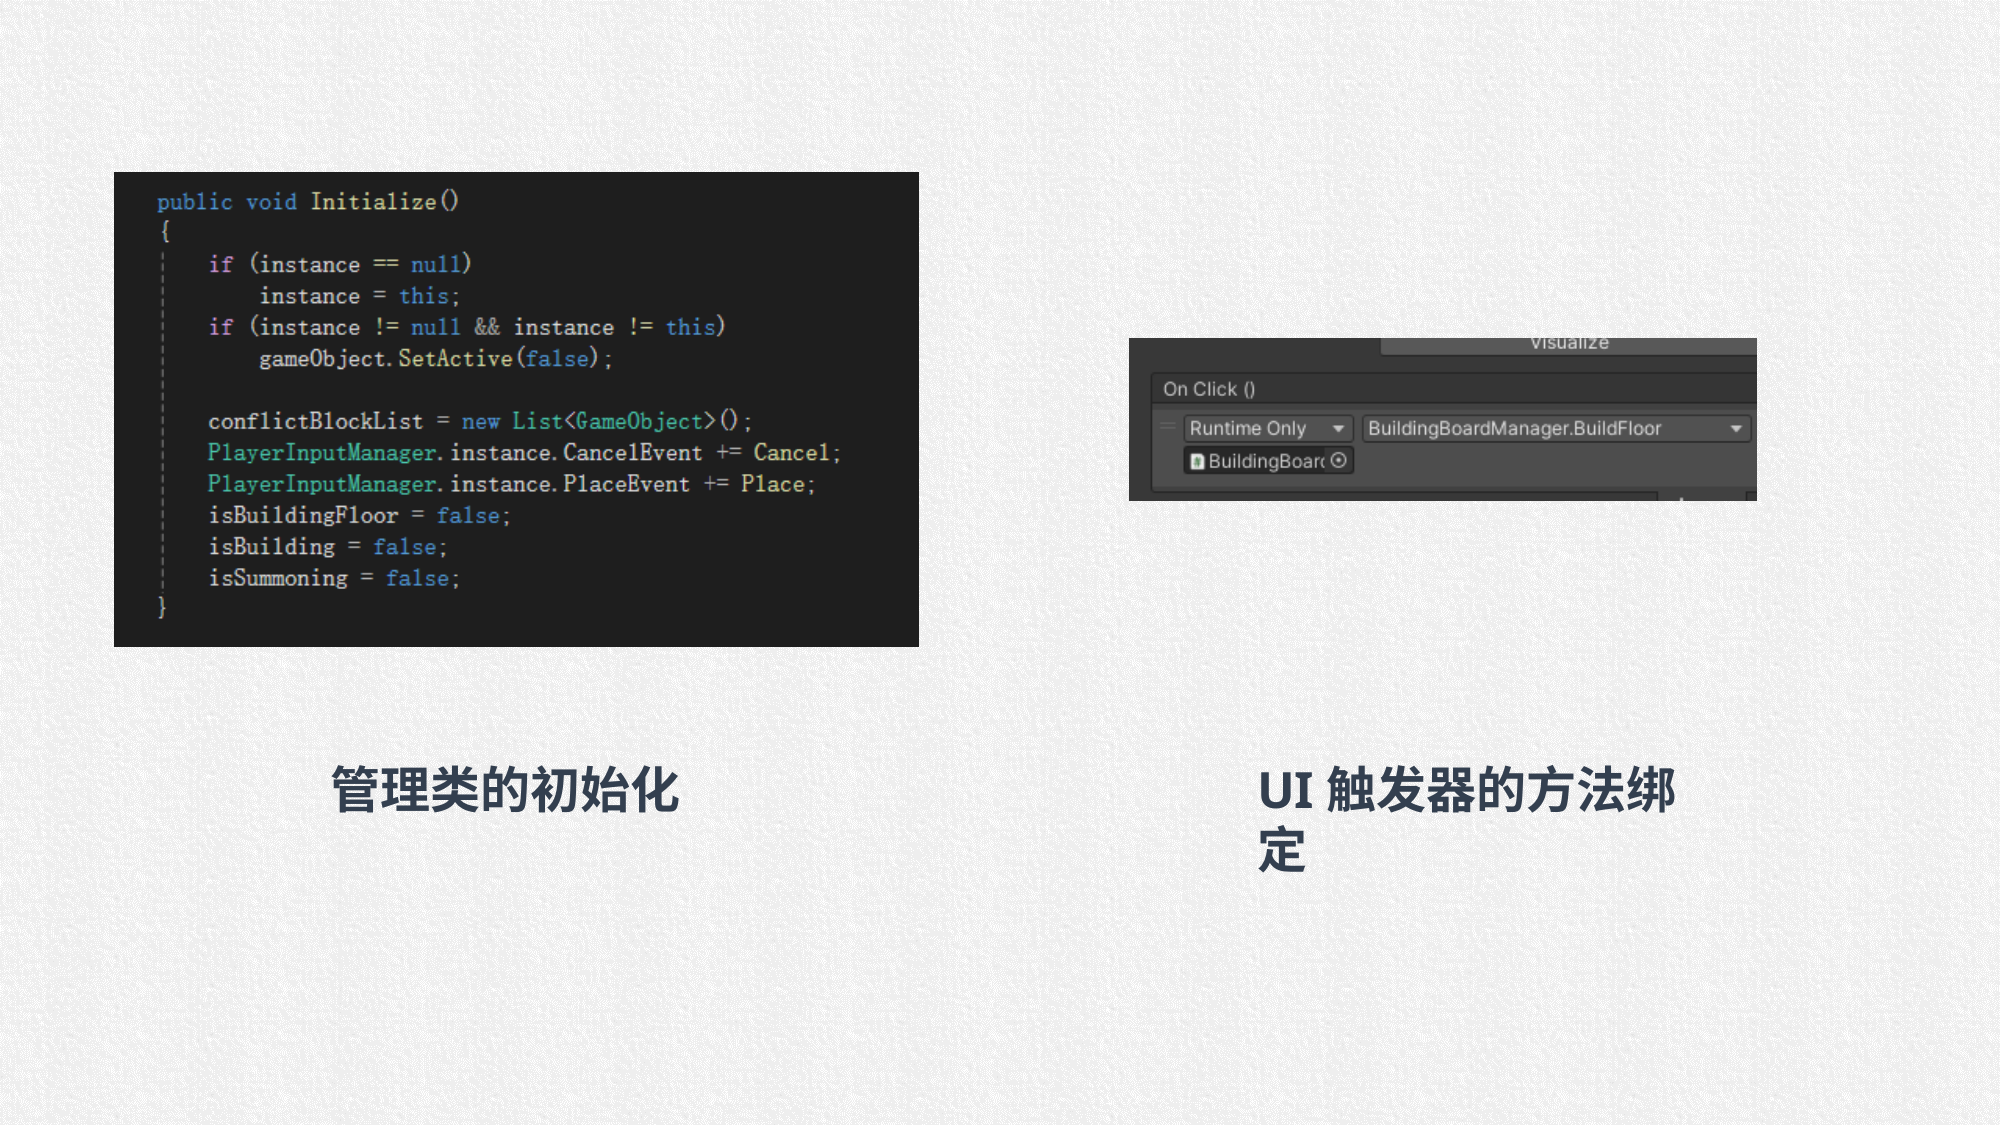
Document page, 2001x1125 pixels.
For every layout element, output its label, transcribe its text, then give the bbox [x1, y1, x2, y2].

text_box UI触发器的方法绑定 [1242, 751, 1733, 887]
picture [0, 0, 2000, 1125]
text_box 管理类的初始化 [315, 751, 718, 827]
